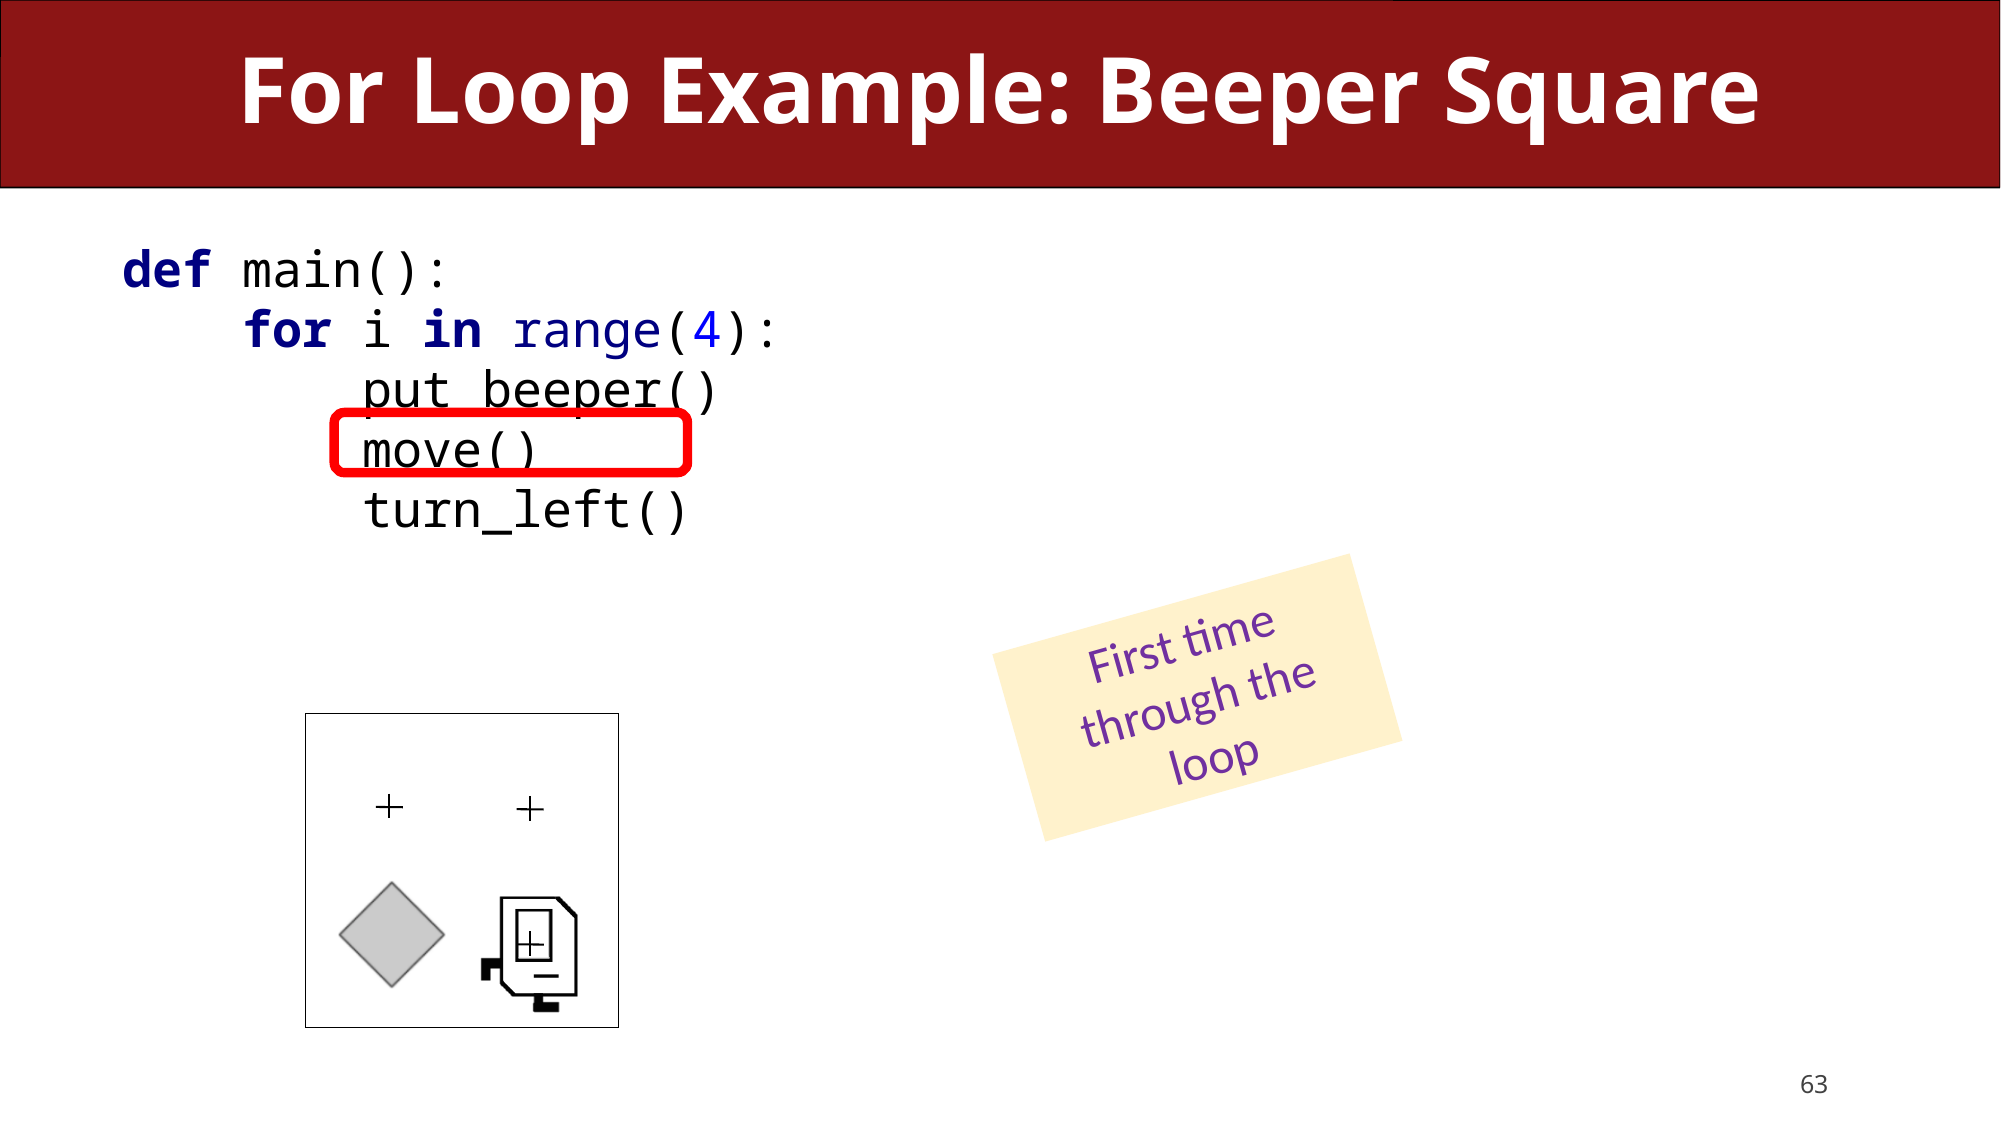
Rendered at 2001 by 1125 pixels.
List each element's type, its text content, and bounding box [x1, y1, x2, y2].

picture [334, 877, 452, 997]
title For Loop Example: Beeper Square [75, 0, 1925, 188]
picture [465, 886, 600, 1022]
text_box First time through the loop [992, 553, 1403, 842]
text_box def main(): for i in range(4): put_beeper() move() turn_left() [107, 230, 1066, 546]
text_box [305, 713, 619, 1028]
text_box [333, 411, 689, 474]
